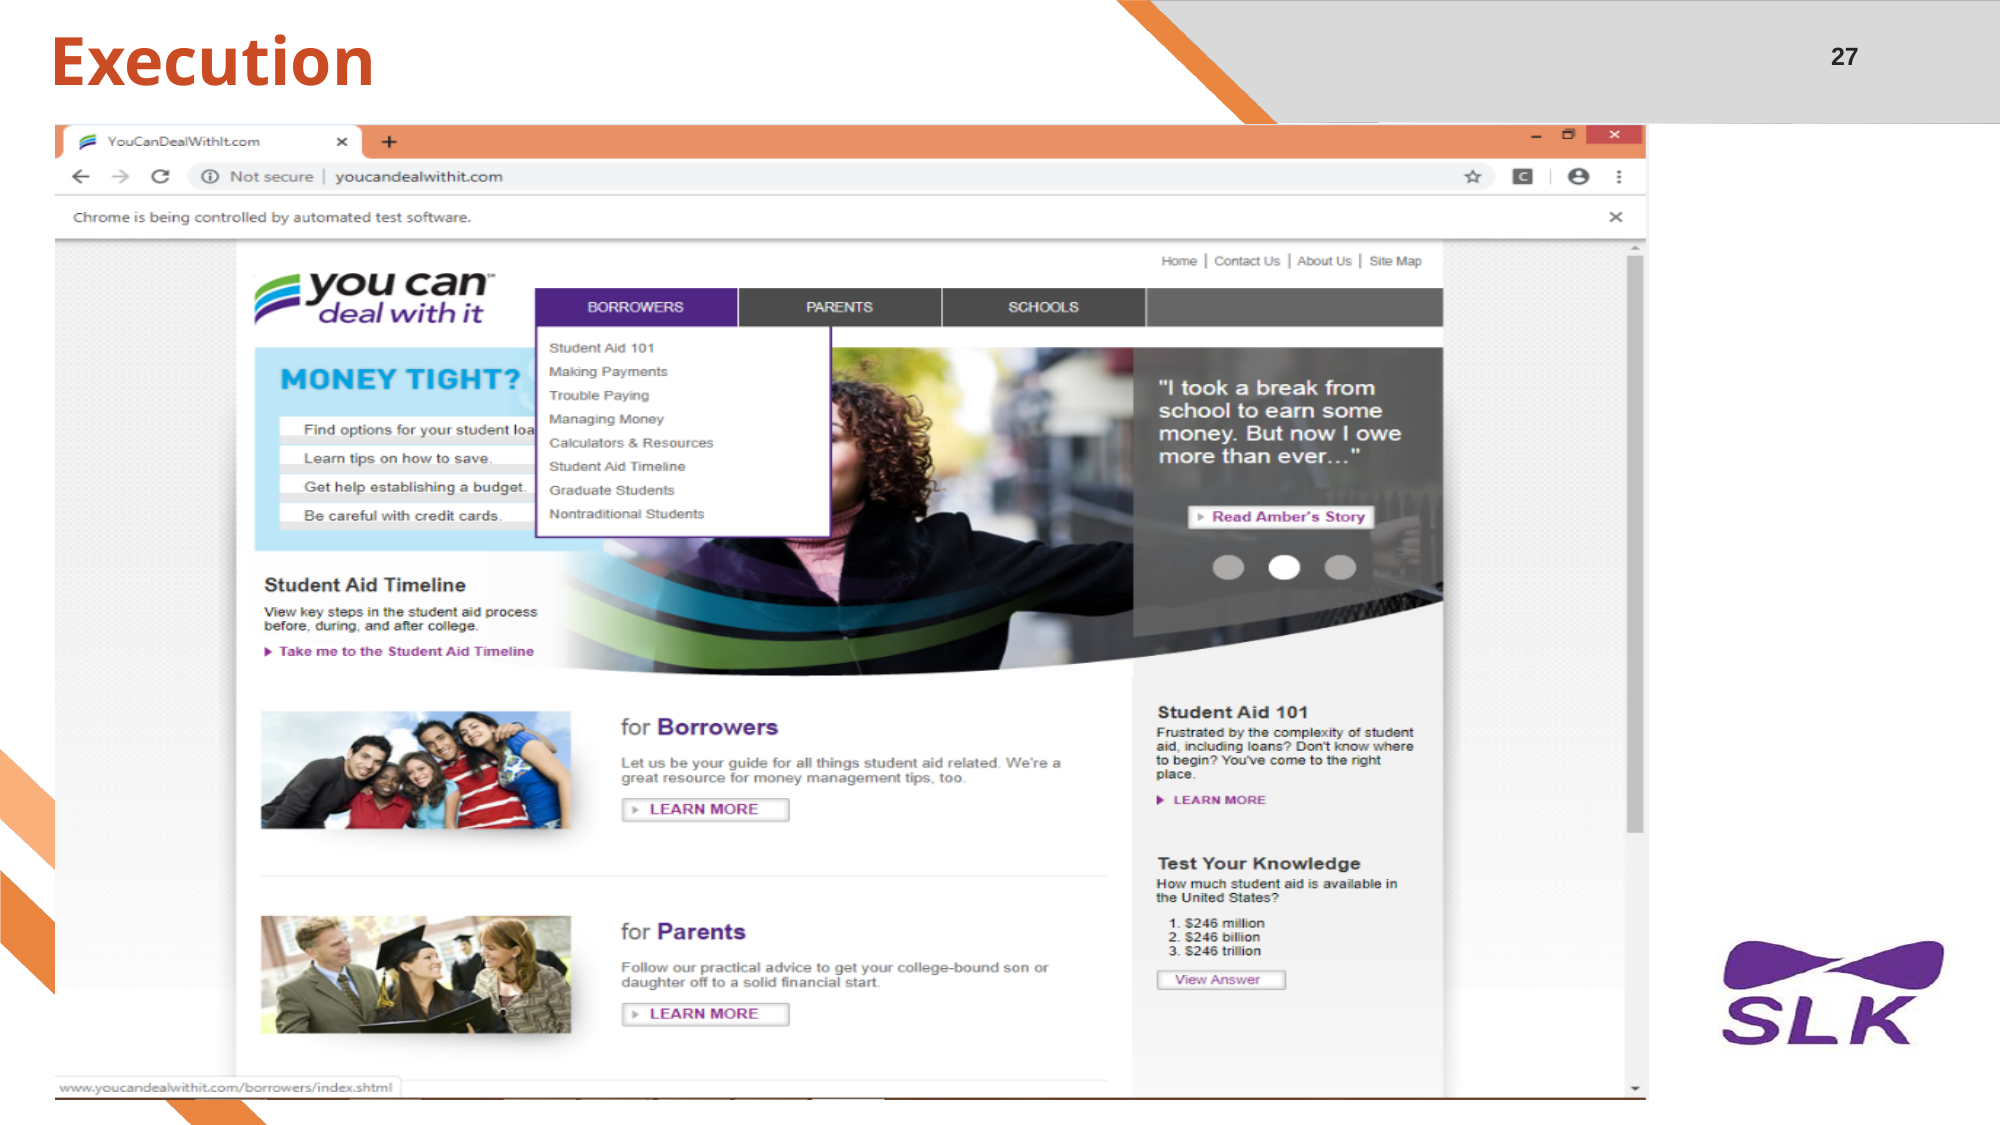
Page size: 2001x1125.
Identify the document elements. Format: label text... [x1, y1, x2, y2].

slide_number 27 [1790, 28, 1900, 78]
picture [1673, 892, 1985, 1101]
title Execution [19, 0, 1087, 125]
picture [0, 0, 2000, 1125]
